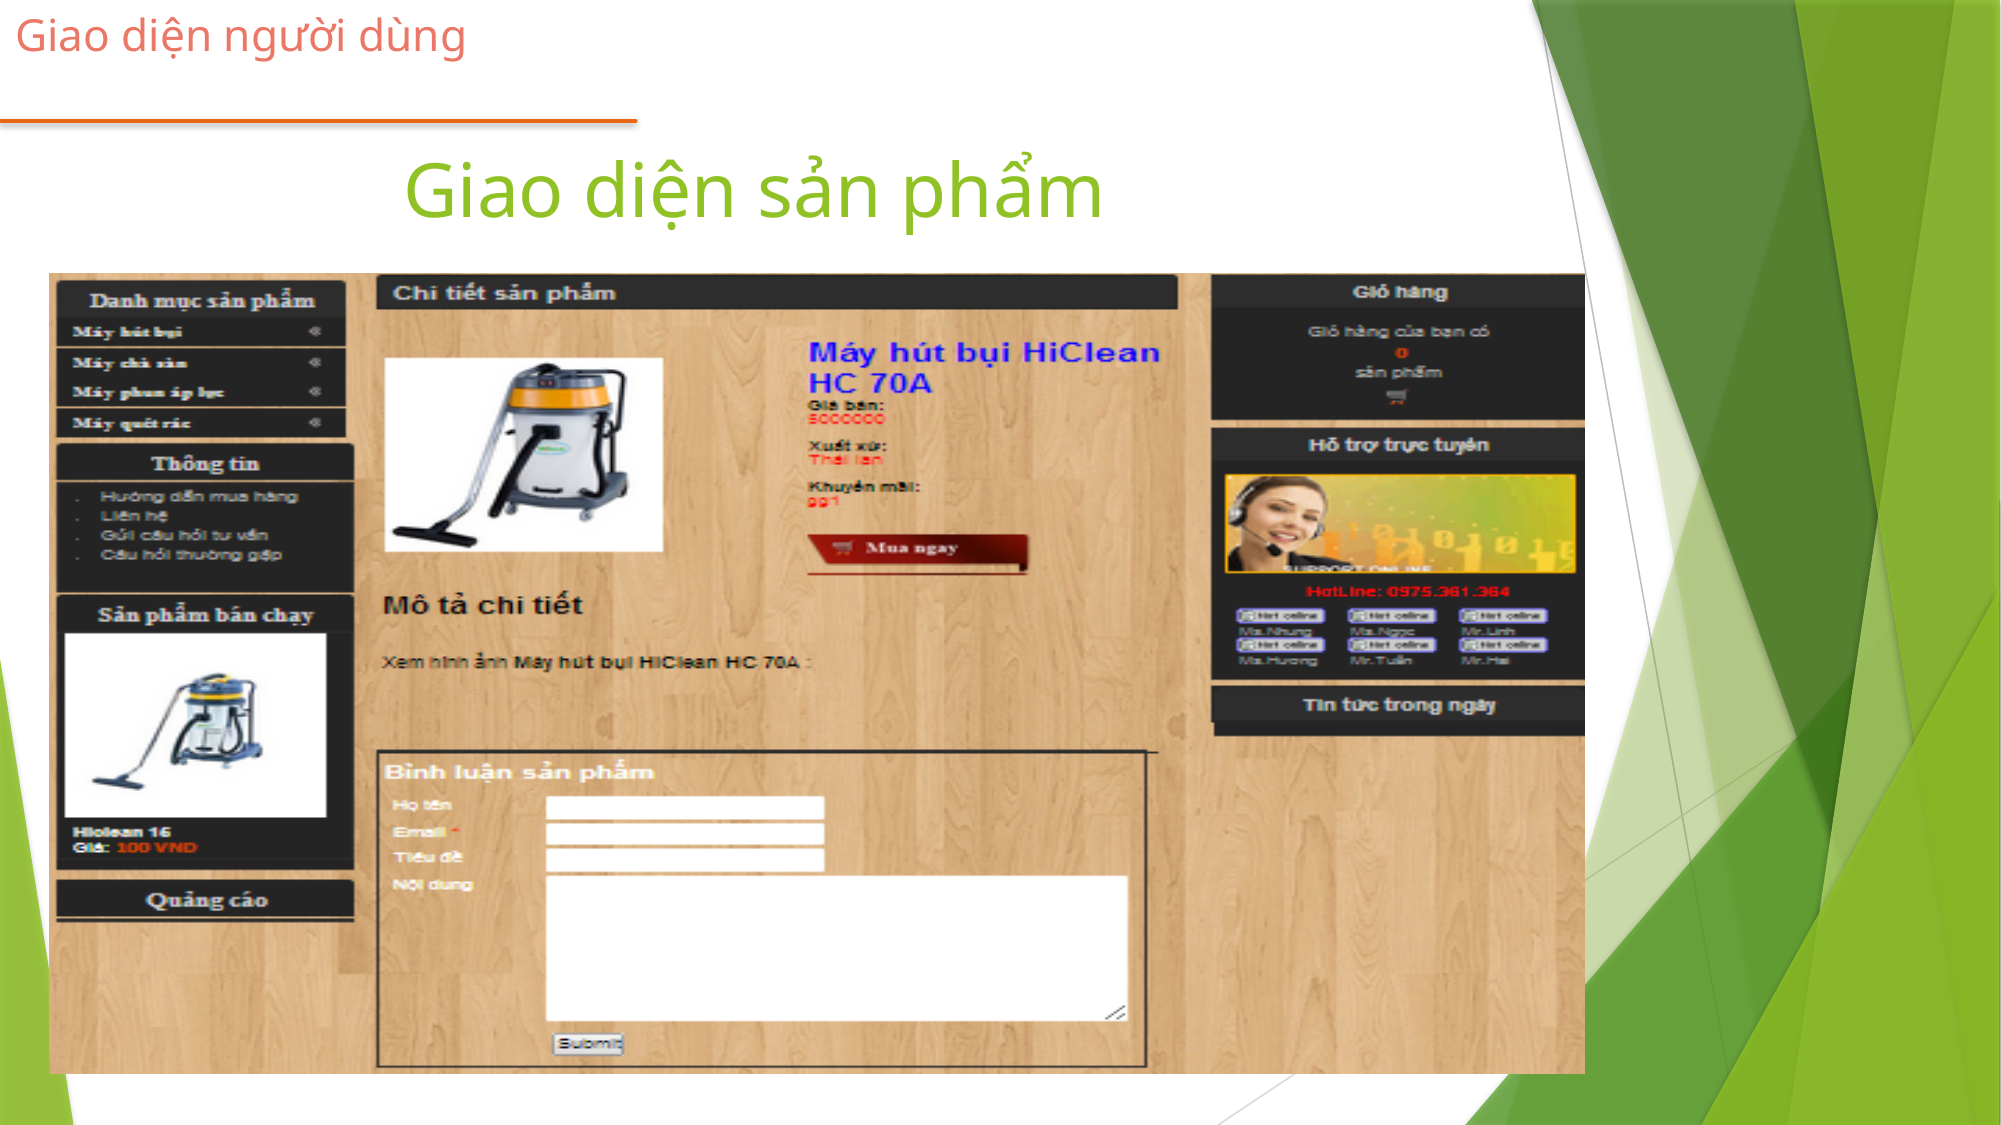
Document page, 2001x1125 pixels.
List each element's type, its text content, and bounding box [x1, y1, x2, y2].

text_box Giao diện sản phẩm [49, 135, 1460, 257]
title Giao diện người dùng [0, 0, 1411, 122]
picture [49, 272, 1586, 1074]
